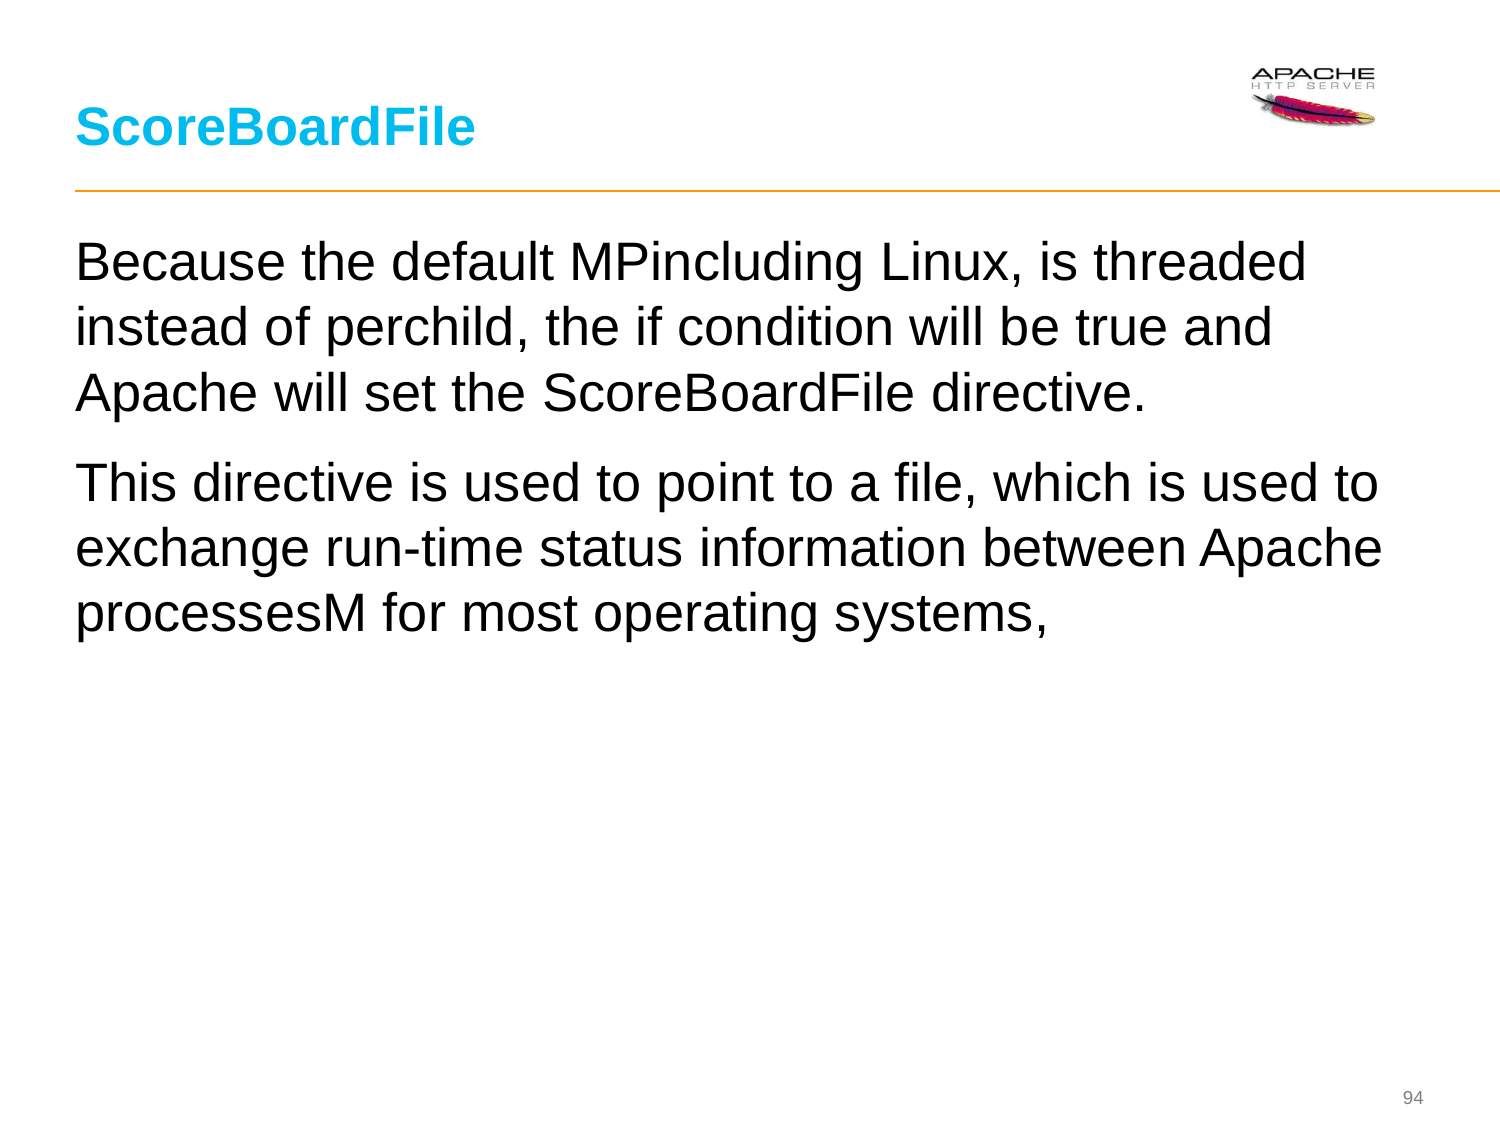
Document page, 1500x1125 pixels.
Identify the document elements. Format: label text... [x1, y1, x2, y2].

title ScoreBoardFile [75, 27, 1422, 157]
list Because the default MPincluding Linux, is threaded instead of perchild, the if condition will be true and Apache will set the ScoreBoardFile directive. This directive is used to point to a file, which is used to exchange run-time status information between Apache processesM for most operating systems, [75, 226, 1425, 1018]
